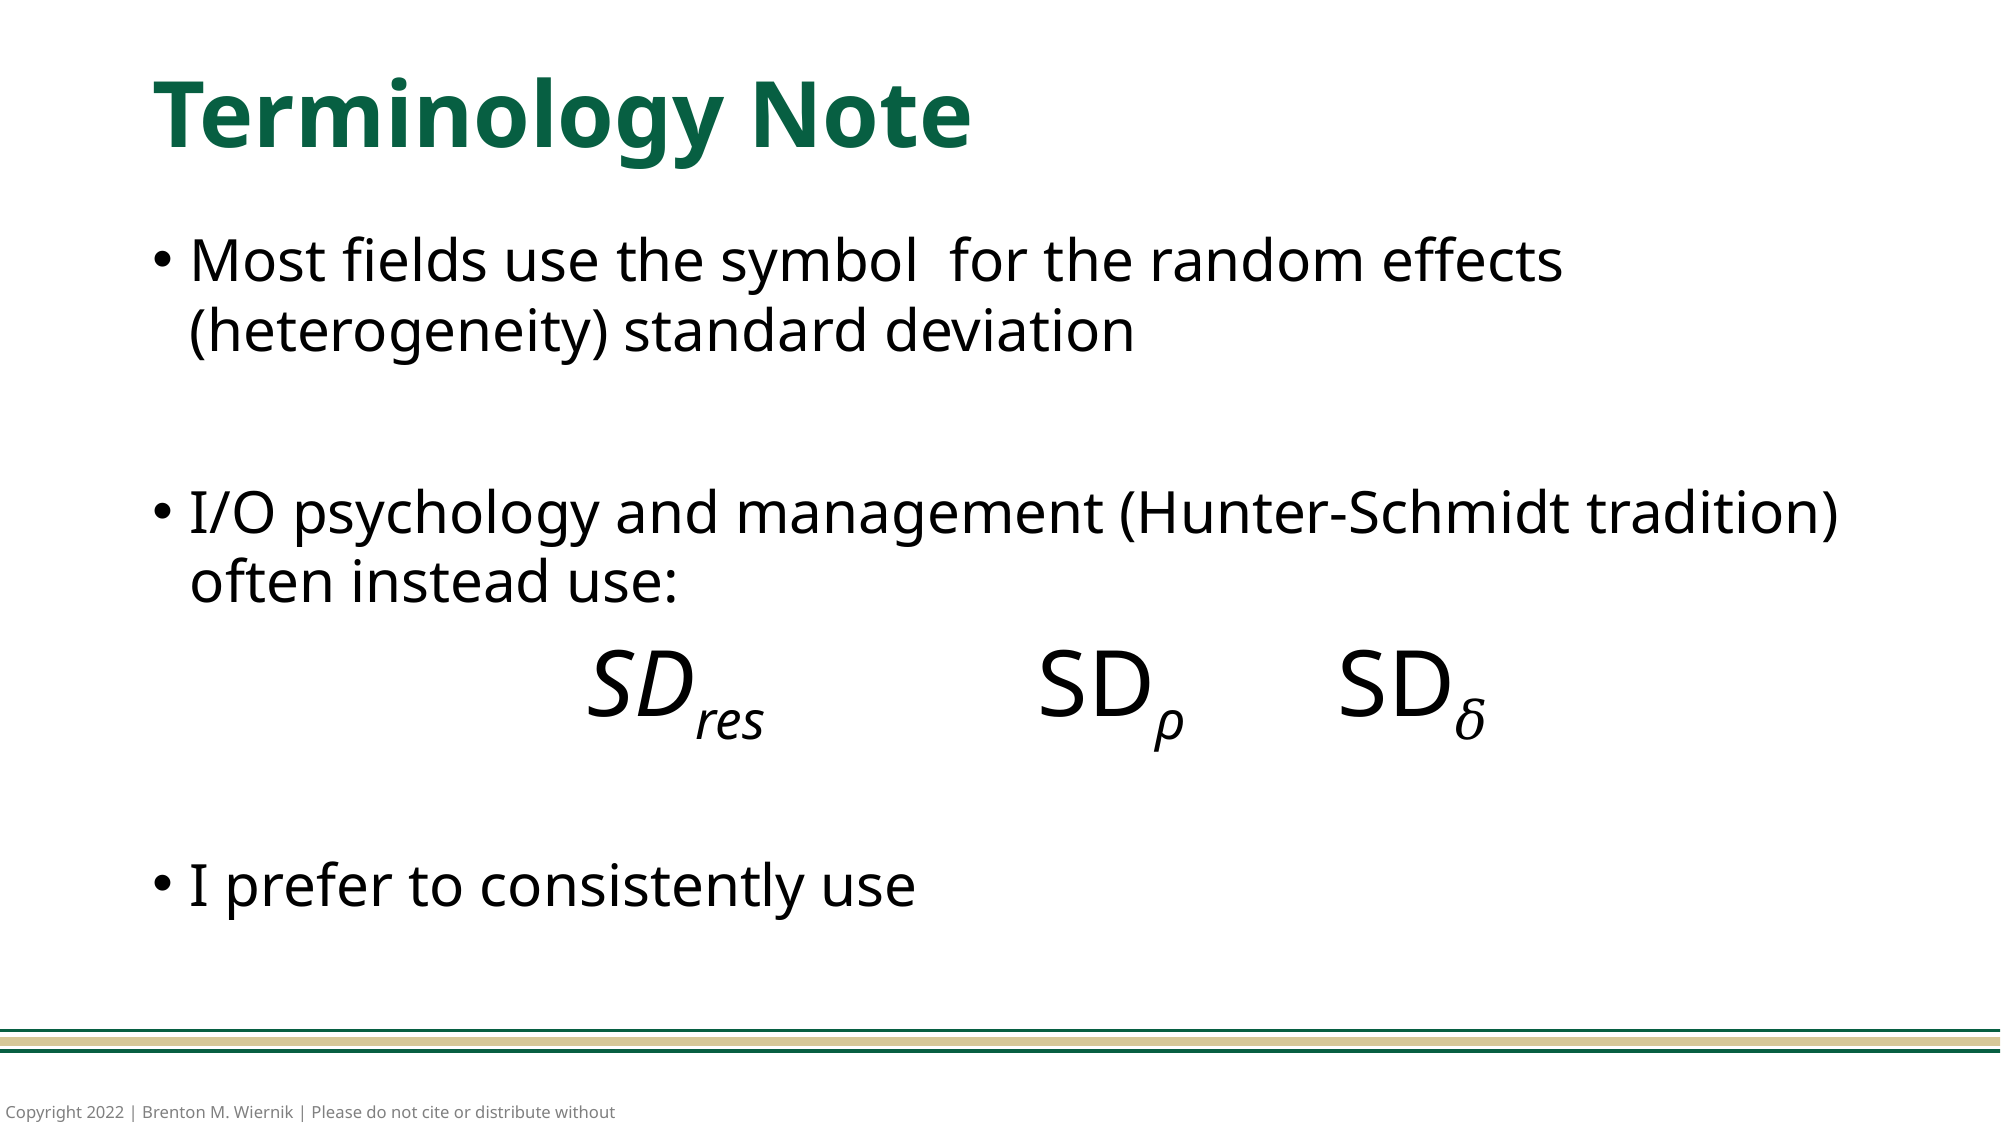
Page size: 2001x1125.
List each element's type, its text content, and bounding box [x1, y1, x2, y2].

title Terminology Note [137, 59, 1863, 177]
